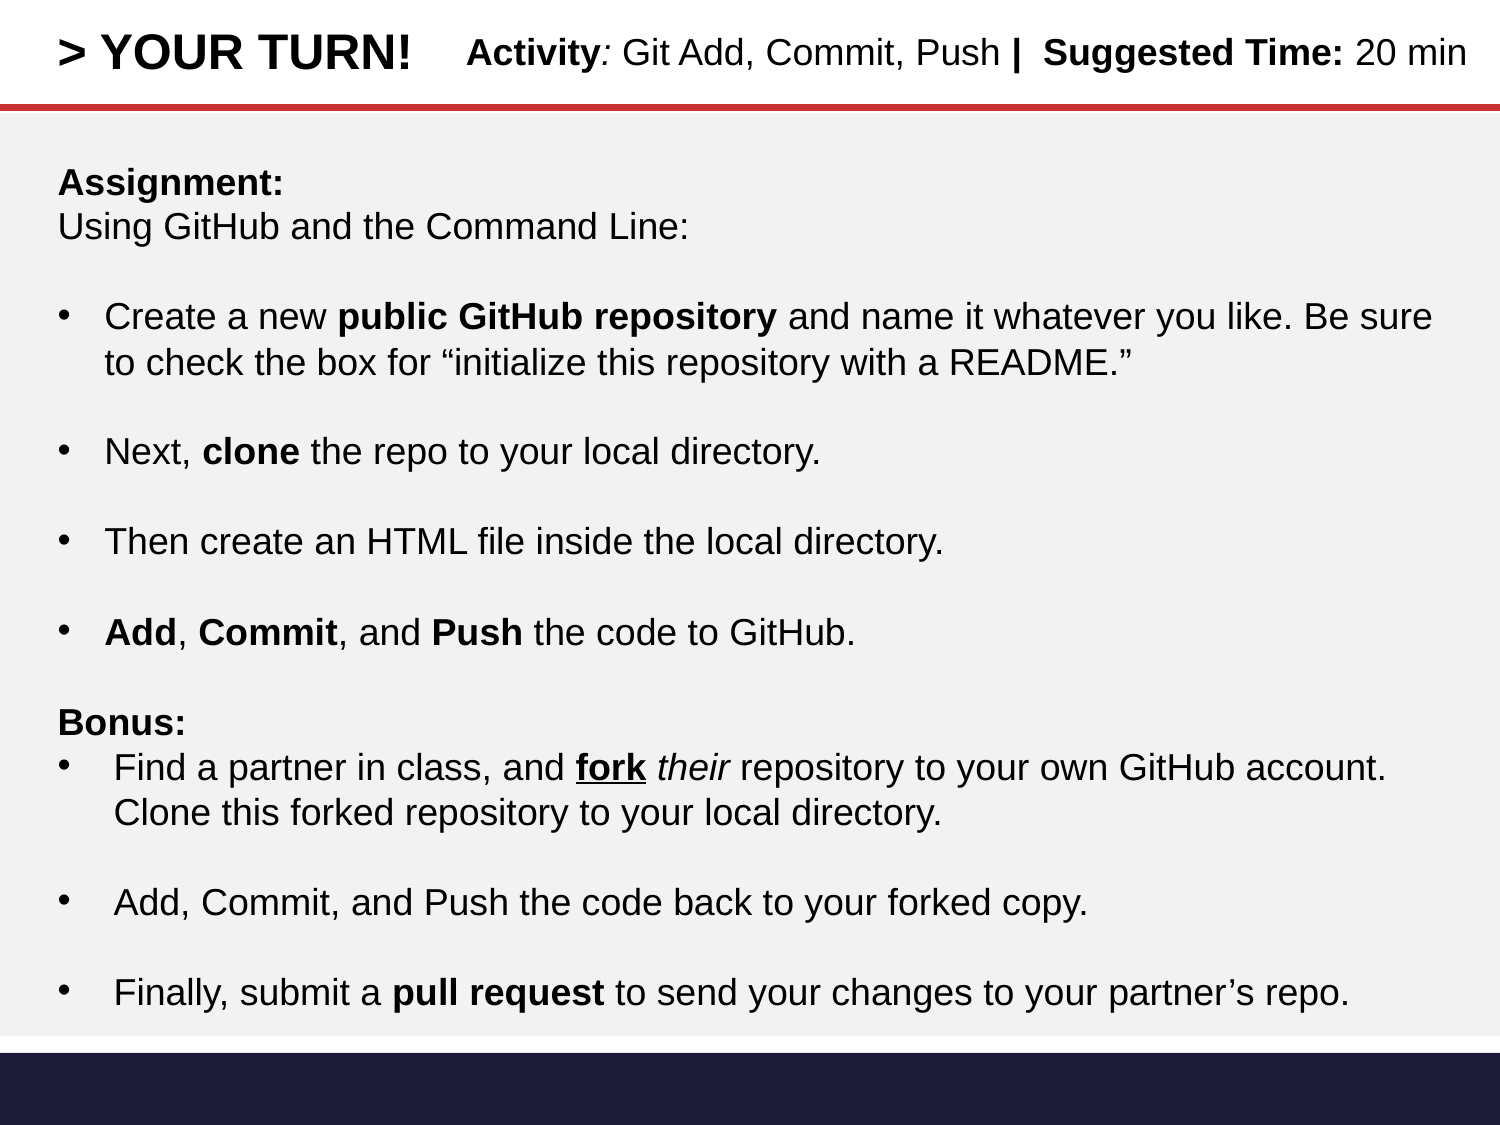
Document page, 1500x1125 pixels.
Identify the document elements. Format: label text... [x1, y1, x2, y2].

text_box Activity: Git Add, Commit, Push | Suggested Time: 20 min [412, 20, 1475, 78]
title > YOUR TURN! [50, 0, 948, 108]
text_box [0, 113, 1500, 1037]
text_box Assignment: Using GitHub and the Command Line: Create a new public GitHub repository and name it whatever you like. Be sure to check the box for “initialize this repository with a README.” Next, clone the repo to your local directory. Then create an HTML file inside the local directory. Add, Commit, and Push the code to GitHub. Bonus: Find a partner in class, and fork their repository to your own GitHub account. Clone this forked repository to your local directory. Add, Commit, and Push the code back to your forked copy. Finally, submit a pull request to send your changes to your partner’s repo. [49, 149, 1475, 989]
